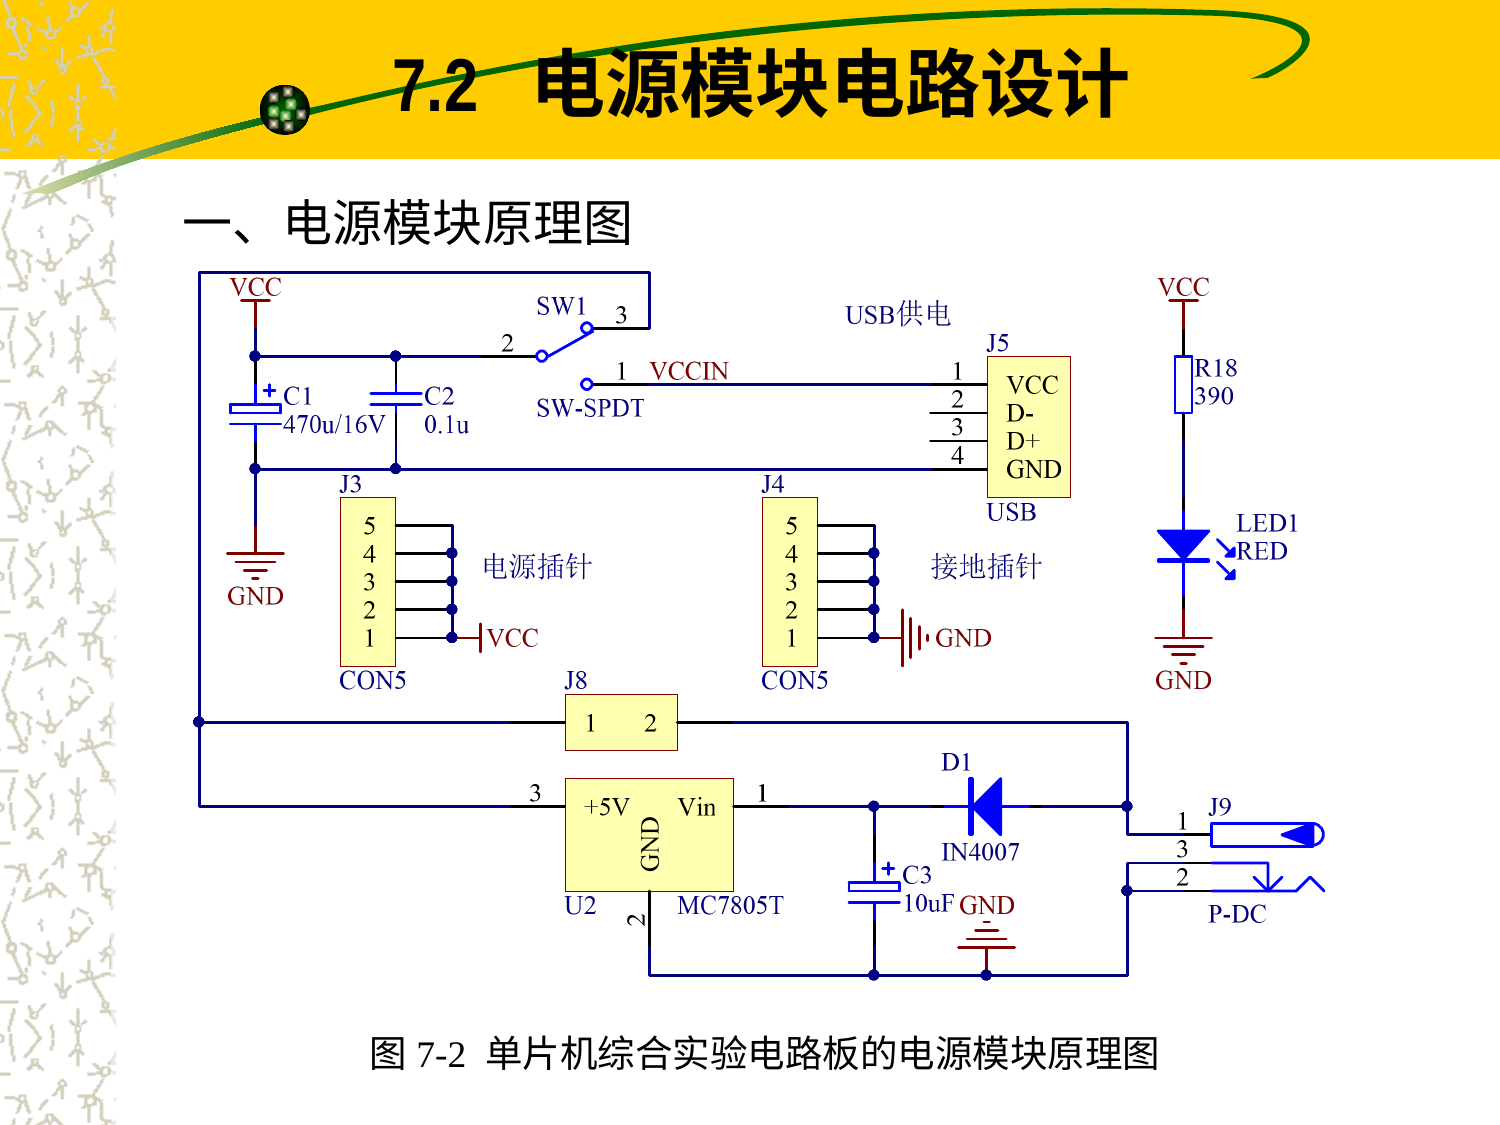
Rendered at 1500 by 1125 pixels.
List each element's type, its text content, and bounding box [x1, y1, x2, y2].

text_box 一、电源模块原理图 [123, 184, 1430, 260]
text_box 图7-2 单片机综合实验电路板的电源模块原理图 [348, 1023, 1182, 1083]
picture [182, 255, 1341, 992]
picture [0, 0, 117, 1125]
text_box 7.2 电源模块电路设计 [123, 0, 1399, 164]
